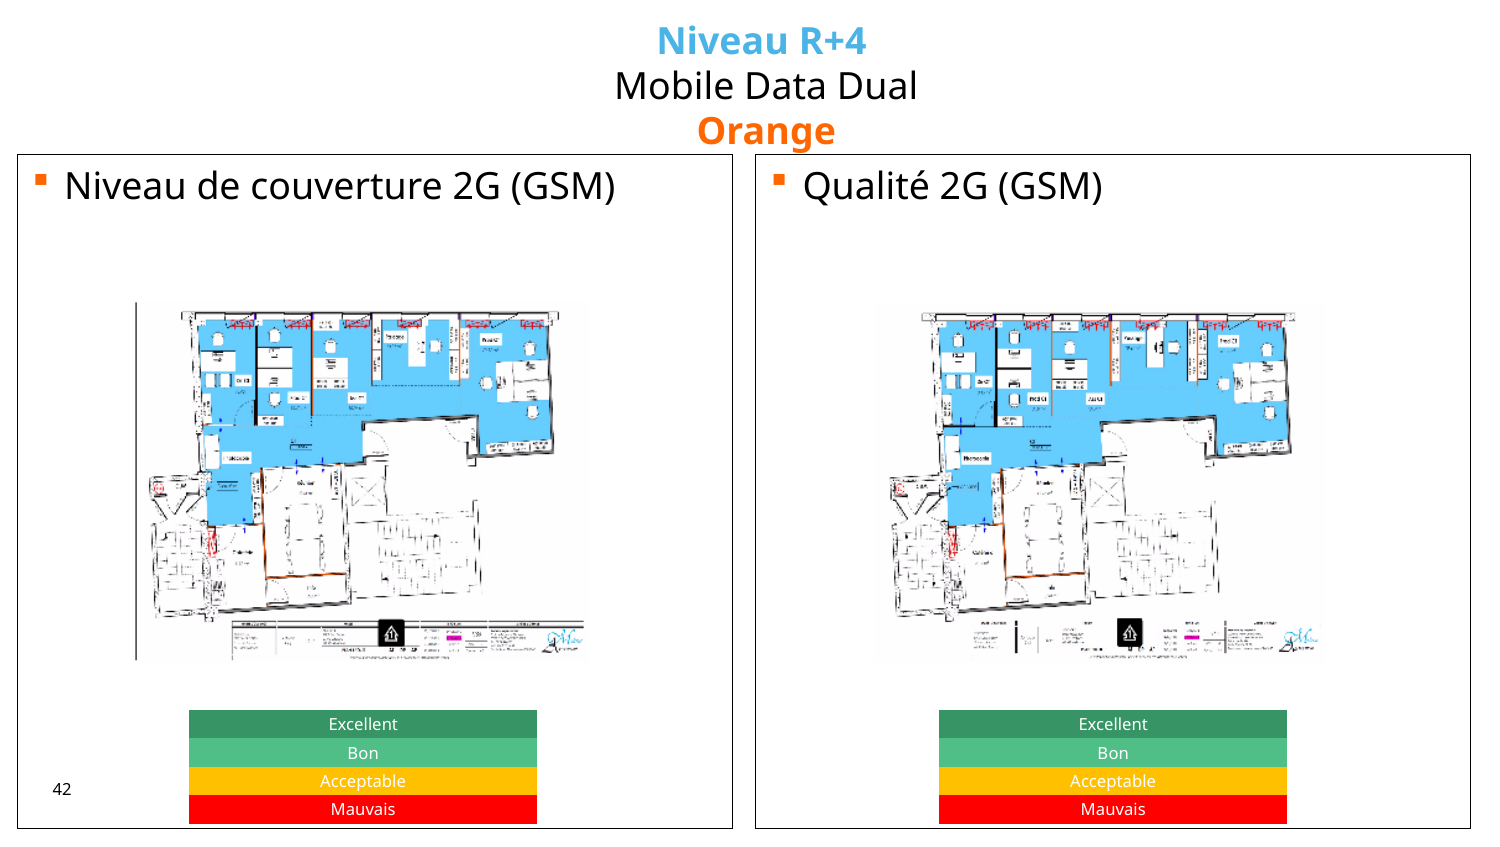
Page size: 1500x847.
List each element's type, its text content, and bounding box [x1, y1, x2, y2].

text_box Niveau de couverture 2G (GSM) [17, 670, 733, 829]
text_box [732, 293, 756, 433]
text_box [224, 433, 1276, 692]
table_cell Mauvais [189, 795, 537, 824]
text_box Niveau de couverture 2G (GSM) [17, 154, 733, 293]
table_cell Acceptable [189, 767, 537, 795]
table_cell Mauvais [939, 795, 1287, 824]
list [22, 257, 727, 669]
table_header Excellent [189, 710, 537, 738]
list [761, 259, 1466, 667]
table_header Excellent [939, 710, 1287, 738]
text_box Niveau R+4 Mobile Data Dual Orange [187, 9, 1346, 125]
table_cell Bon [189, 738, 537, 767]
text_box Qualité 2G (GSM) [755, 154, 1471, 829]
table_cell Bon [939, 738, 1287, 767]
table_cell Acceptable [939, 767, 1287, 795]
